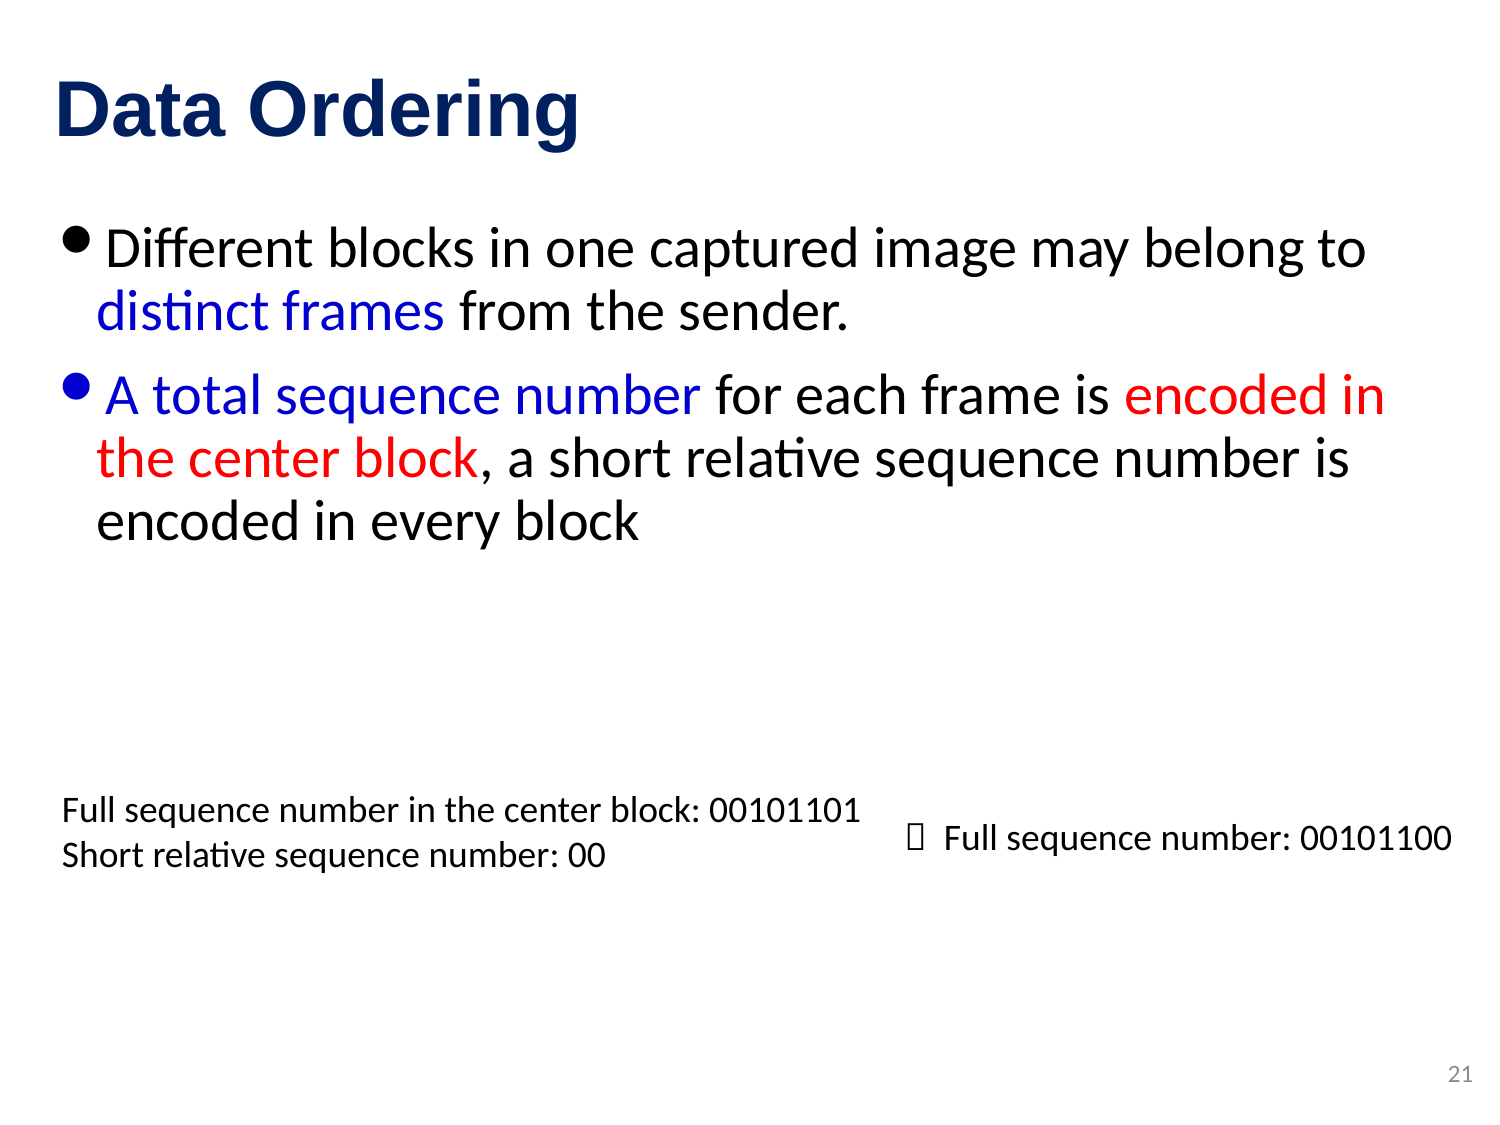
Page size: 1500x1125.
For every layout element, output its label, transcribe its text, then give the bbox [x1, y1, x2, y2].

text_box Full sequence number in the center block: 00101101 Short relative sequence number: 00 [47, 777, 878, 883]
text_box  Full sequence number: 00101100 [889, 805, 1468, 866]
slide_number 21 [1150, 1042, 1489, 1103]
title Data Ordering [39, 18, 1454, 204]
list Different blocks in one captured image may belong to distinct frames from the sender. A total sequence number for each frame is encoded in the center block, a short relative sequence number is encoded in every block [43, 210, 1457, 1092]
